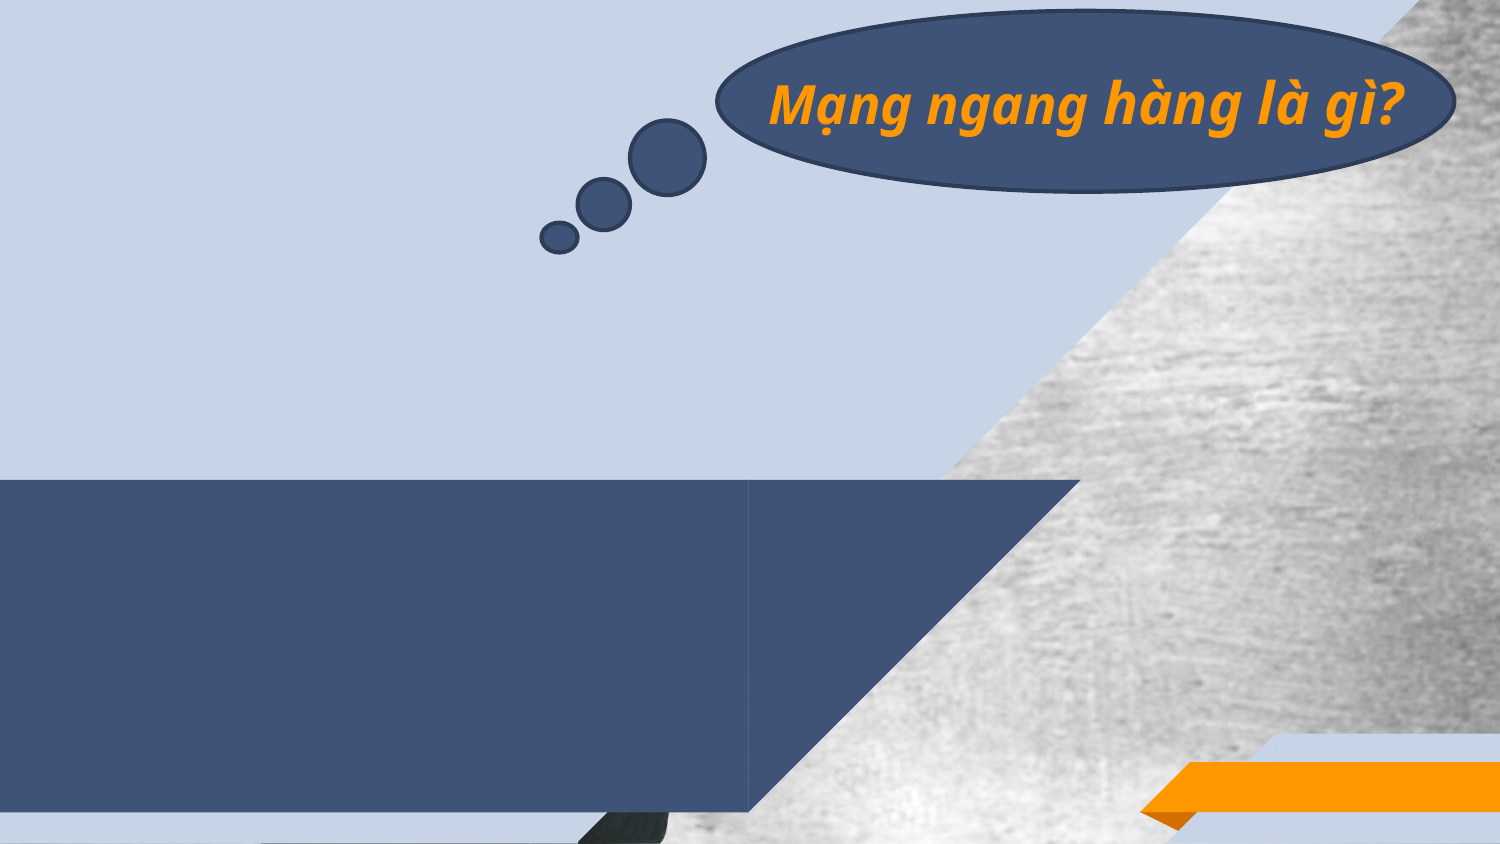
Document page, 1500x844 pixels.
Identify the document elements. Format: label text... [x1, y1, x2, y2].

picture [579, 0, 1500, 844]
slide_number [1256, 755, 1500, 807]
text_box [760, 144, 1411, 192]
text_box [577, 178, 631, 231]
text_box [629, 120, 705, 196]
text_box [541, 222, 578, 253]
text_box Mạng ngang hàng là gì? [717, 58, 1455, 144]
text_box [762, 10, 1410, 58]
